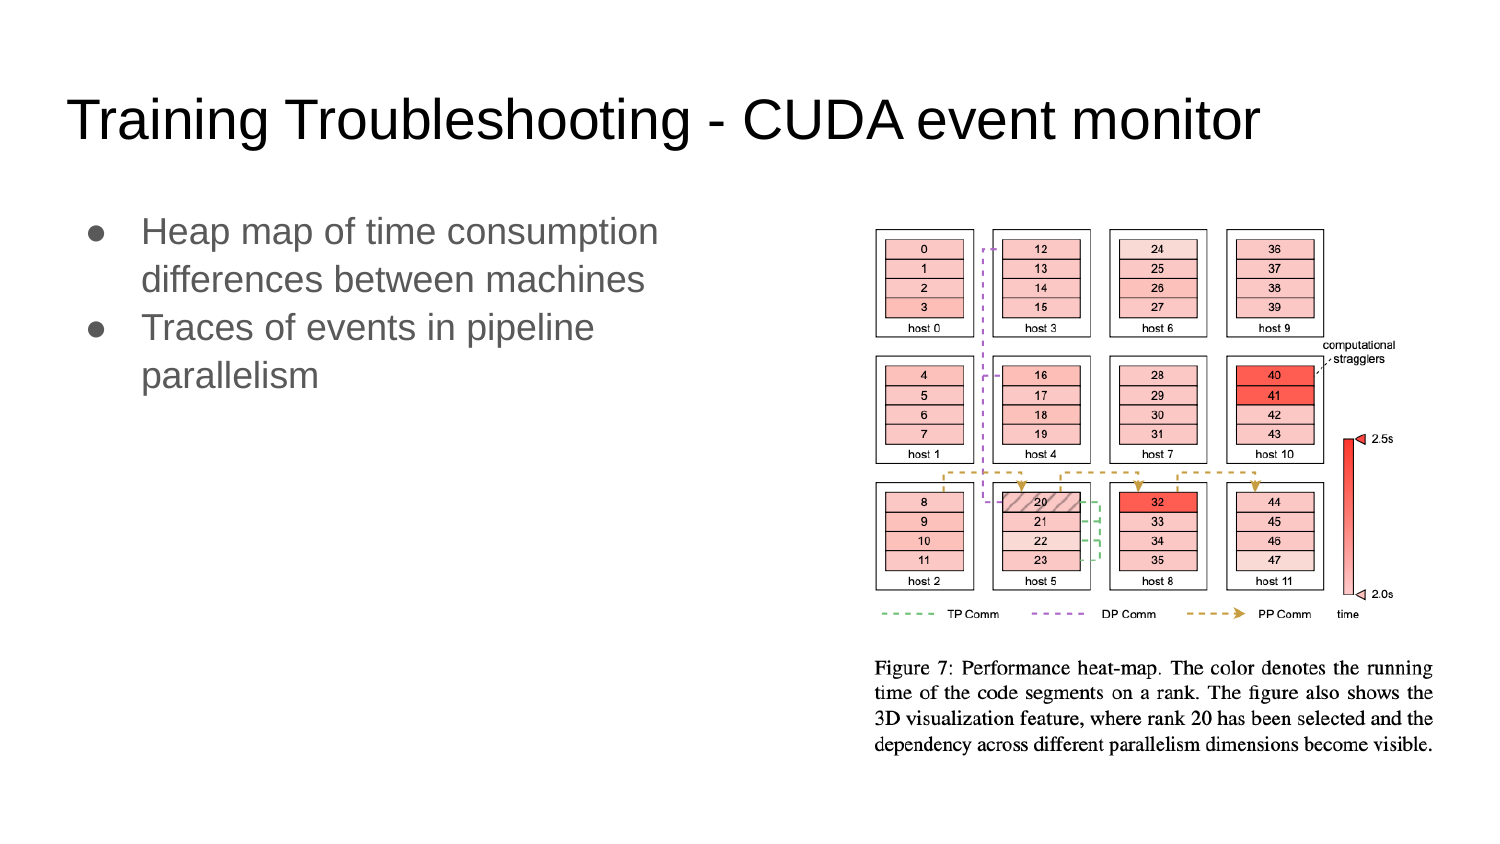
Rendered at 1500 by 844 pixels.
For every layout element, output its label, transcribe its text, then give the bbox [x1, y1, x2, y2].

picture [859, 216, 1450, 778]
list Heap map of time consumption differences between machines Traces of events in pipeline parallelism [51, 189, 750, 750]
title Training Troubleshooting - CUDA event monitor [51, 72, 1449, 167]
